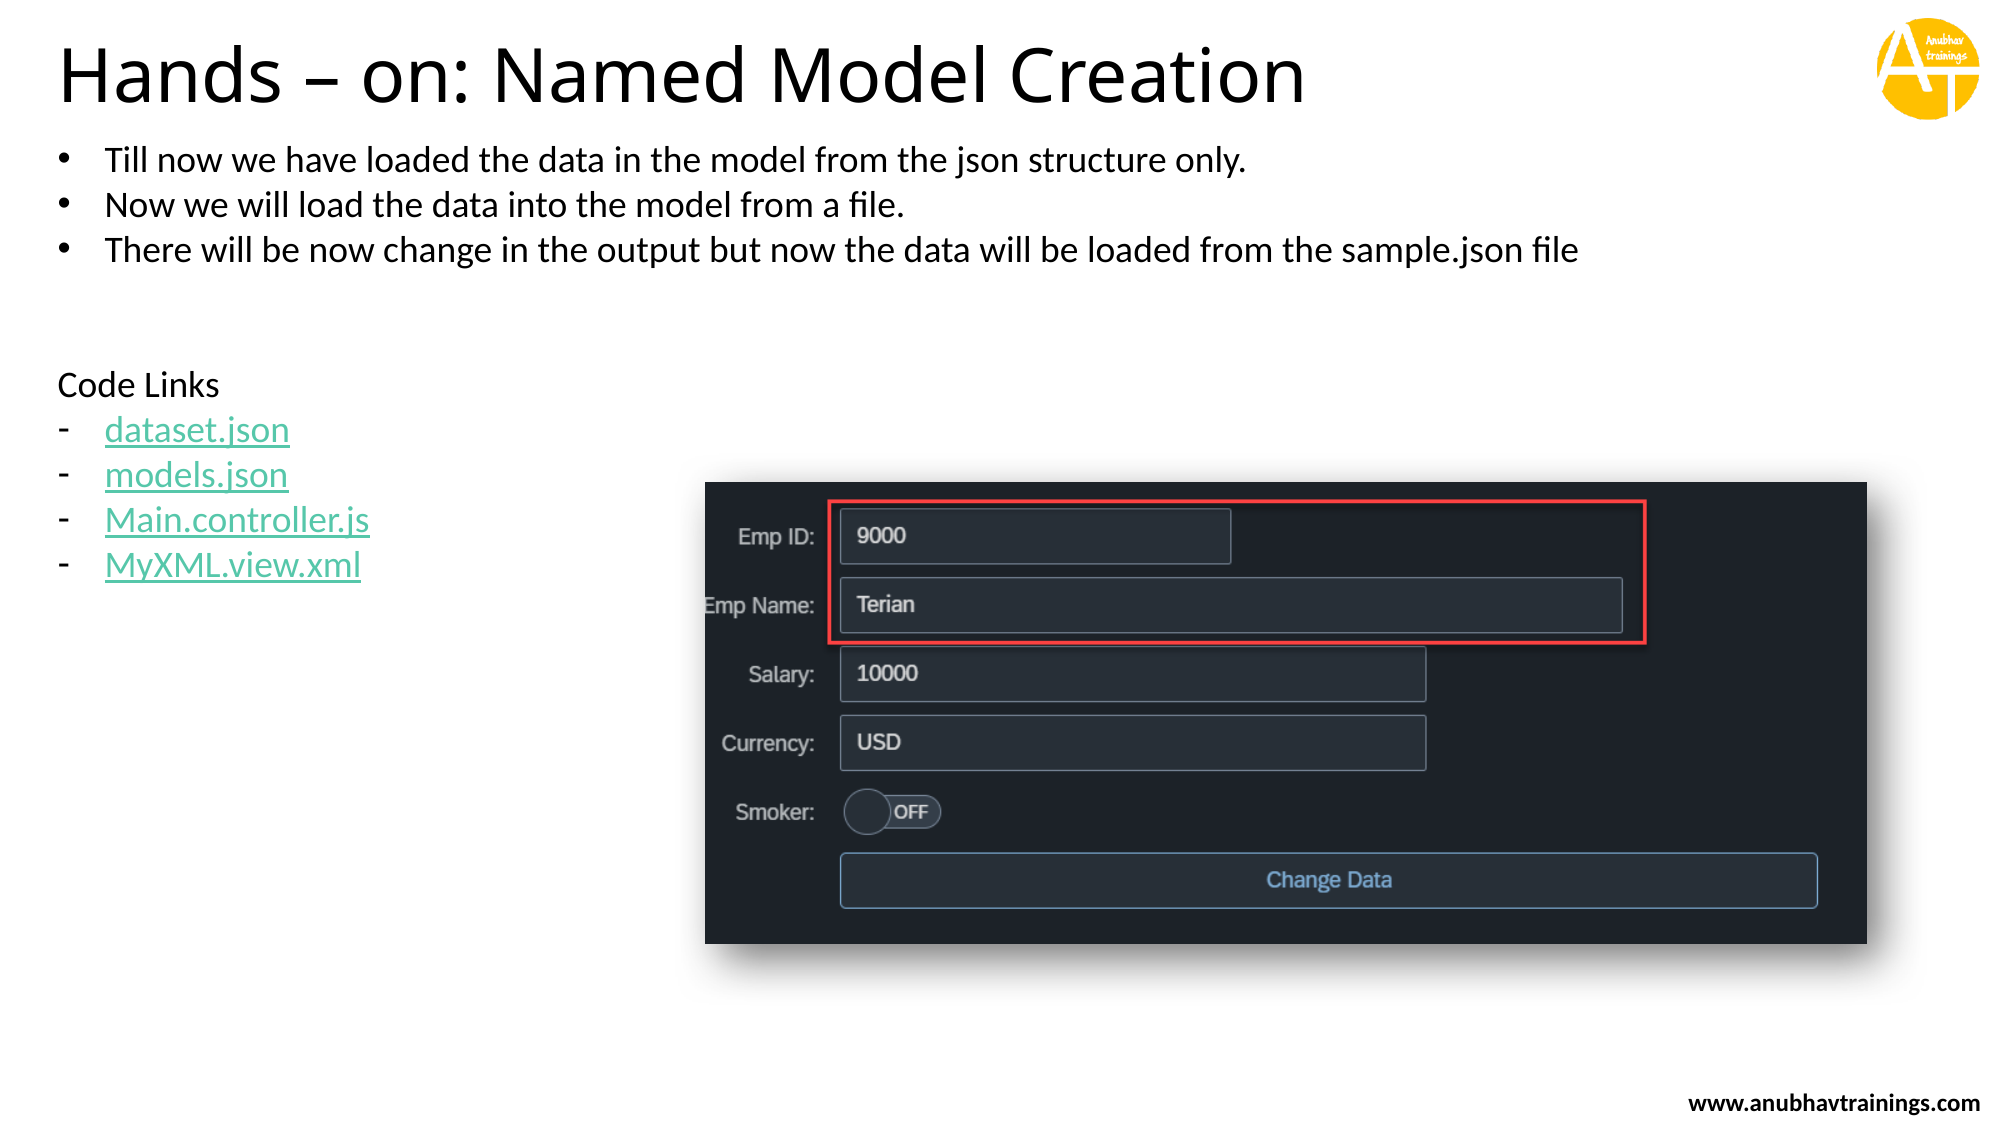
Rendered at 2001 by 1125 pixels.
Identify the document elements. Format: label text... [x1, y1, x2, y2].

picture [705, 482, 1867, 945]
footer www.anubhavtrainings.com [1669, 1089, 2000, 1114]
picture [1866, 11, 1985, 128]
text_box Till now we have loaded the data in the model from the json structure only. Now we will load the data into the model from a file. There will be now change in the output but now the data will be loaded from the sample.json file Code Links dataset.json models.json Main.controller.js MyXML.view.xml [42, 127, 1874, 593]
text_box Hands – on: Named Model Creation [42, 30, 1866, 127]
